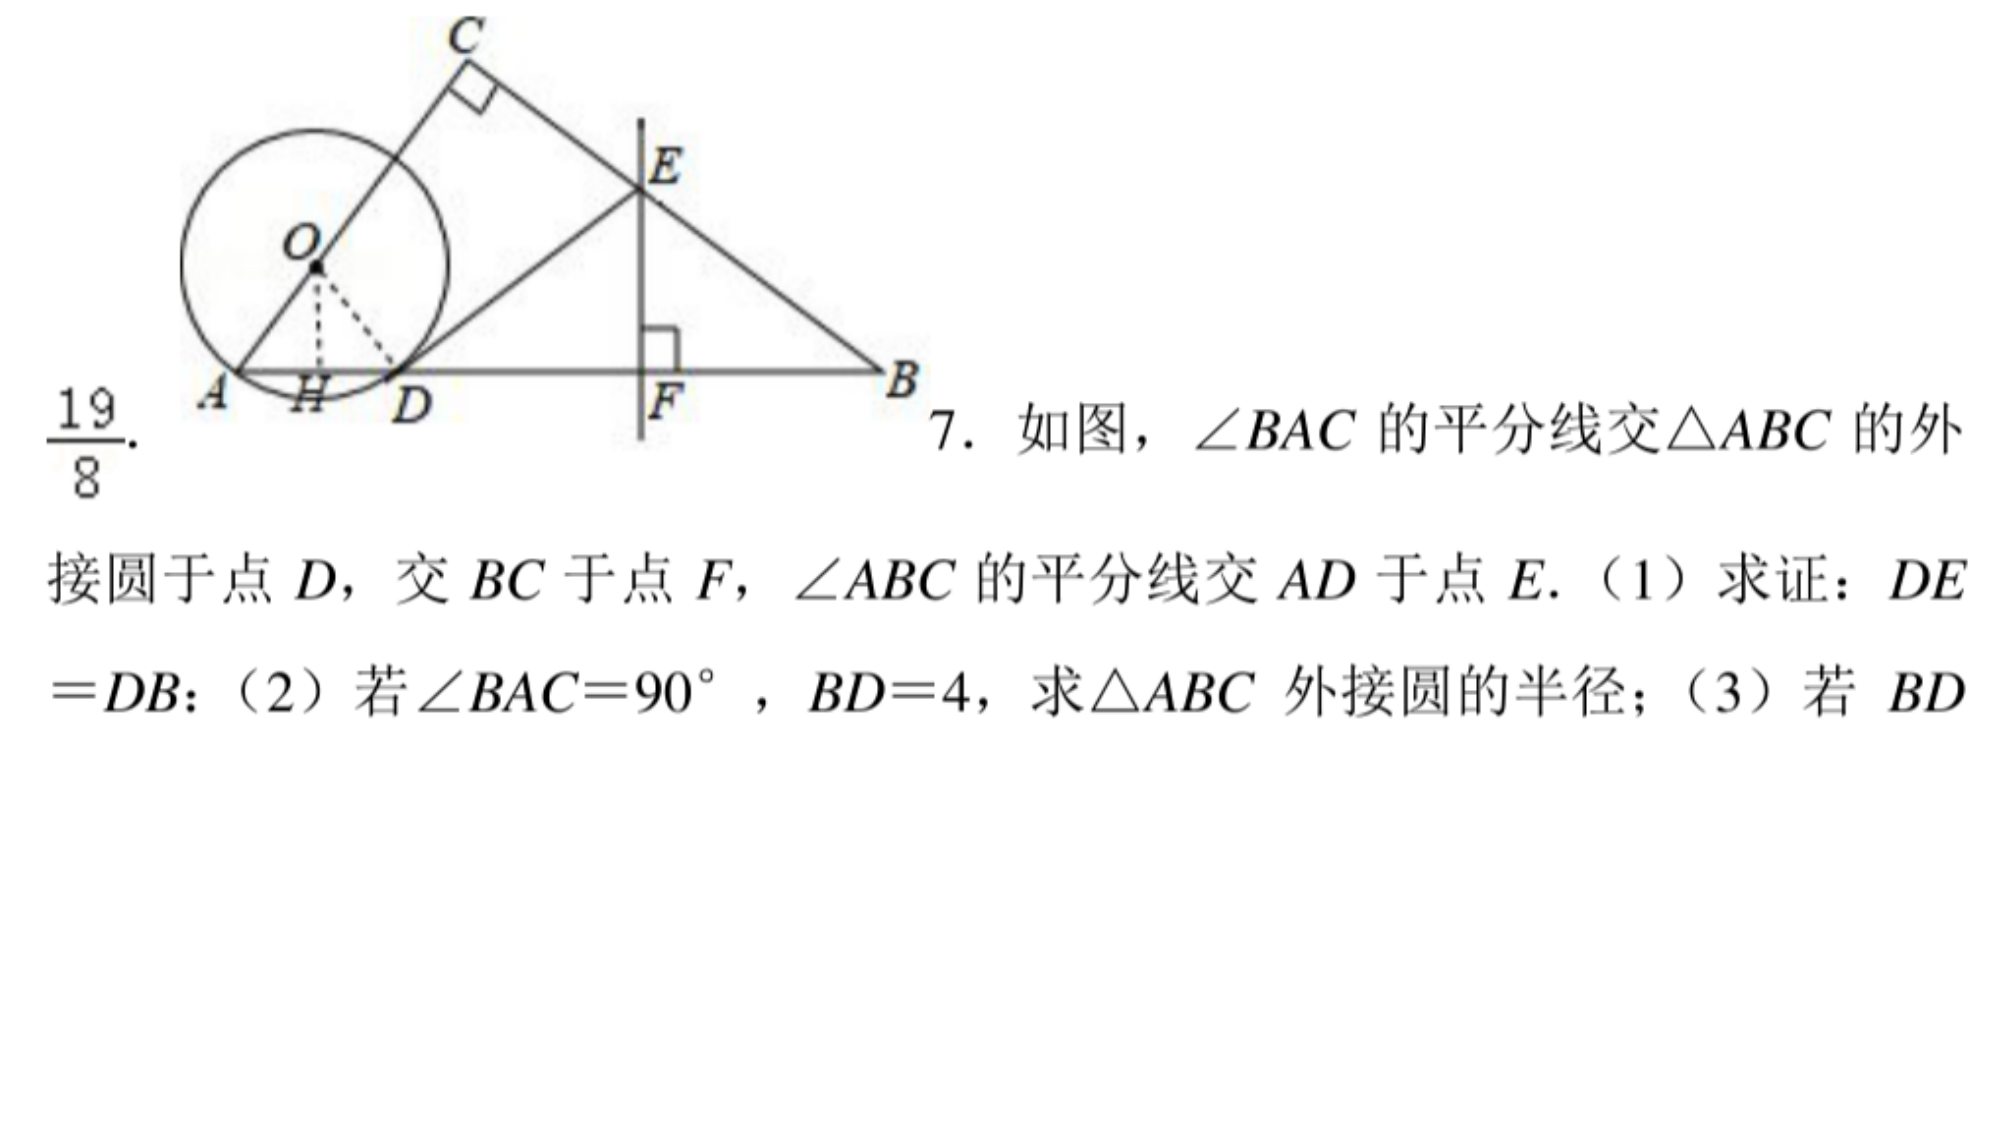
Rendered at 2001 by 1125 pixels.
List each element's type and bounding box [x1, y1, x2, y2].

picture [0, 0, 2000, 750]
